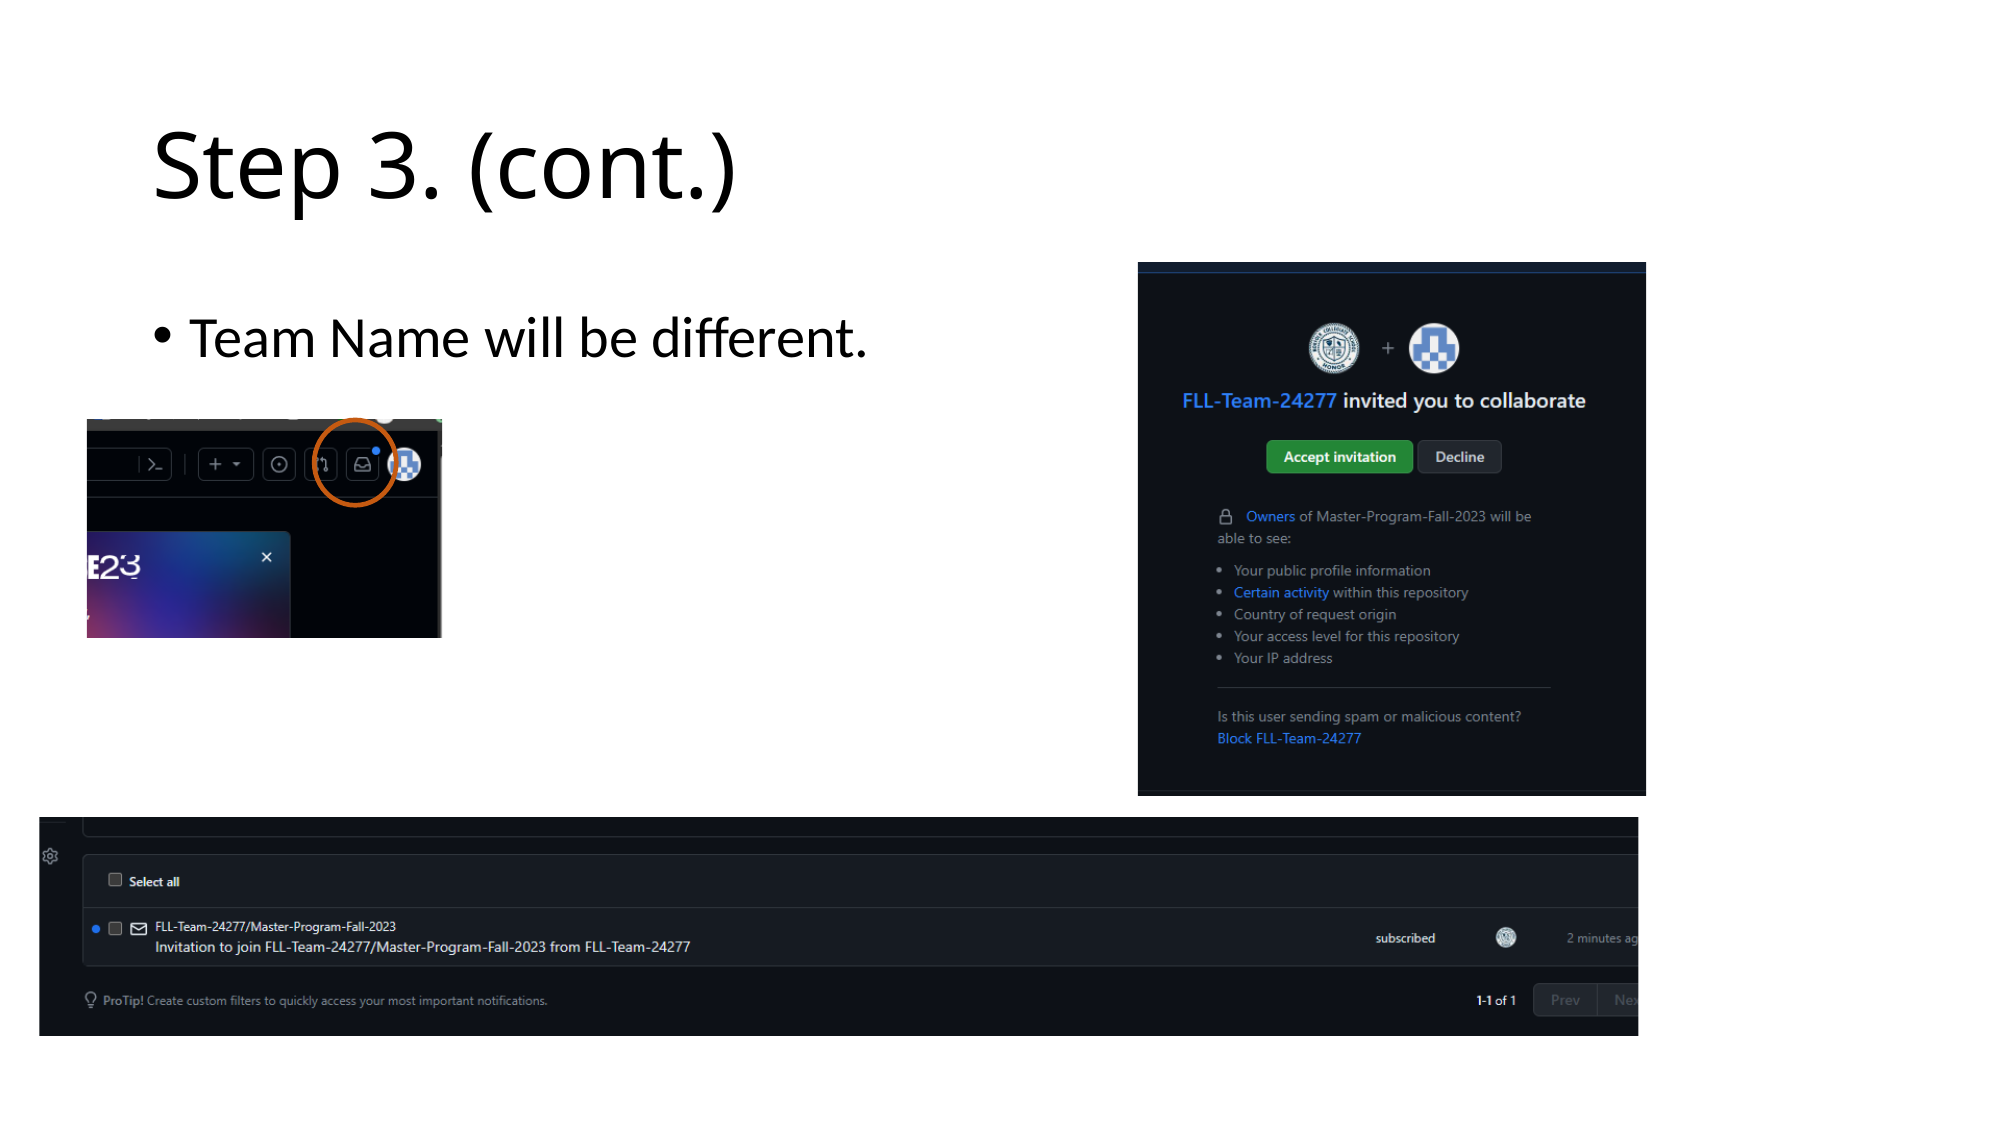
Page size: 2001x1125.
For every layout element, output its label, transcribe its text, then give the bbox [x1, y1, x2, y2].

list Team Name will be different. [137, 299, 1863, 1014]
picture [86, 419, 443, 638]
picture [1137, 261, 1647, 796]
picture [39, 817, 1639, 1036]
title Step 3. (cont.) [137, 59, 1863, 278]
